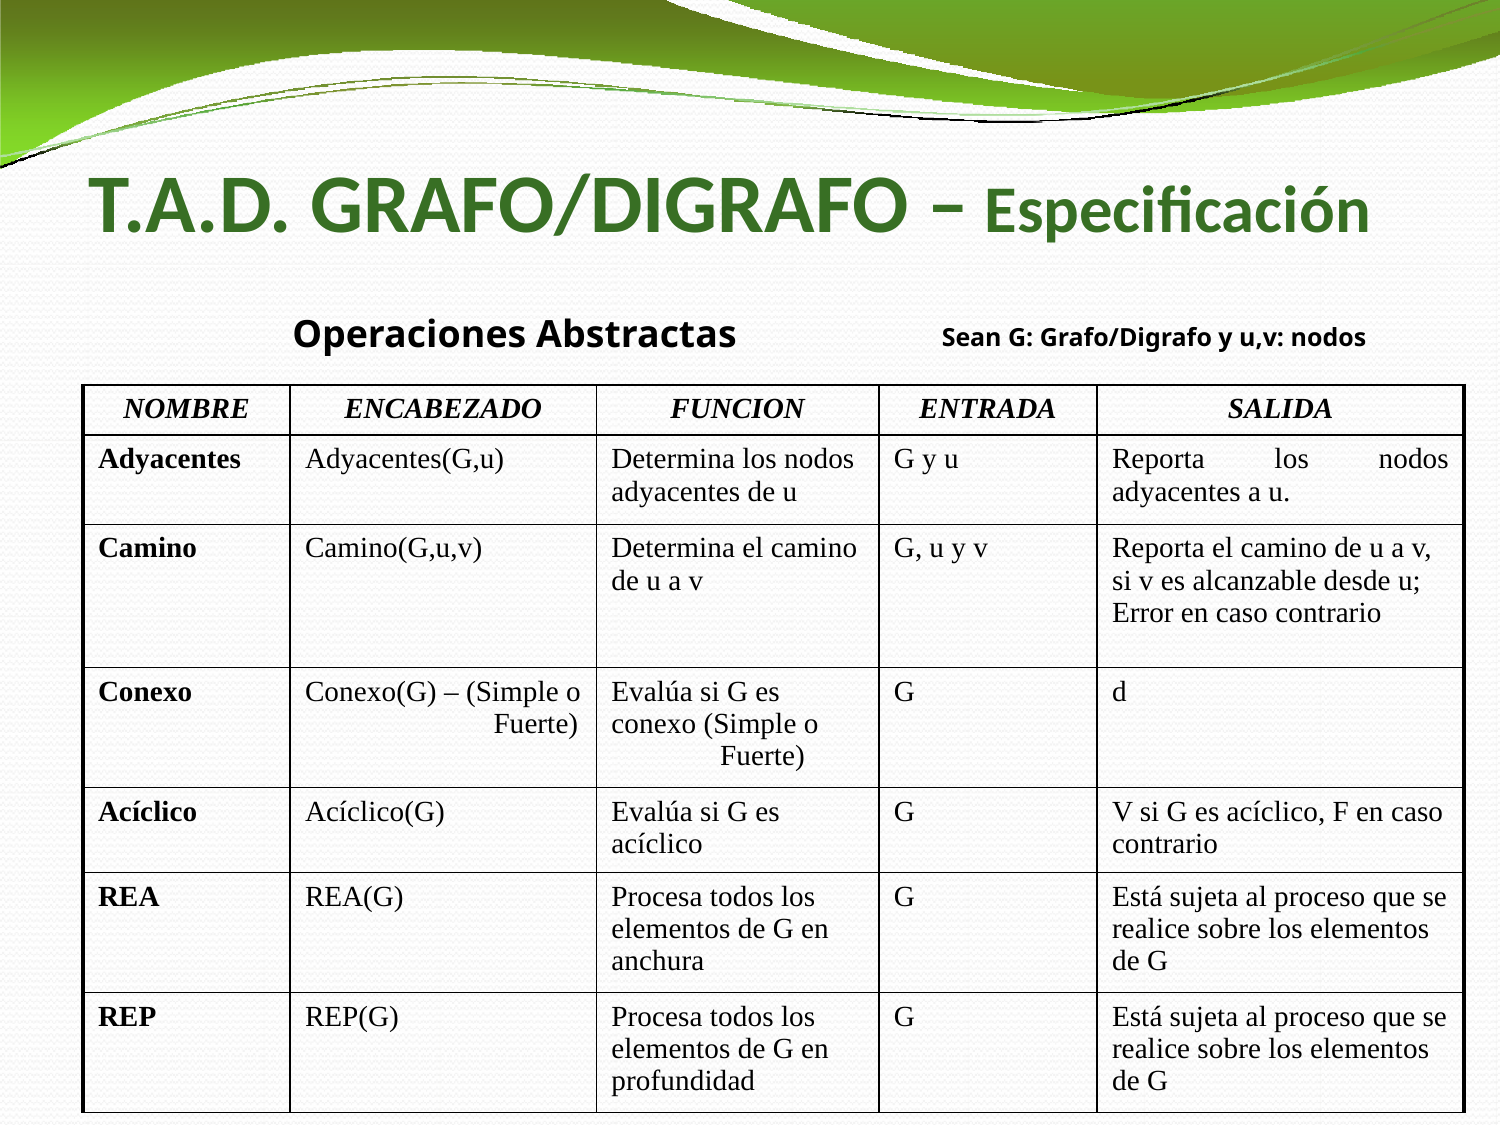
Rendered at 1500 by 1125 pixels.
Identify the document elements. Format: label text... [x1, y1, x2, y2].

table_cell G [880, 668, 1096, 787]
table_cell d [1098, 668, 1462, 787]
table_cell Reporta el camino de u a v, si v es alcanzable desde u; Error en caso contrario [1098, 525, 1462, 667]
table_cell Está sujeta al proceso que se realice sobre los elementos de G [1098, 993, 1462, 1112]
text_box Operaciones Abstractas [277, 302, 774, 363]
table_cell Adyacentes [85, 436, 289, 524]
table_cell REP [85, 993, 289, 1112]
table_cell Evalúa si G es acíclico [597, 788, 878, 872]
table_header FUNCION [597, 386, 878, 434]
table_header SALIDA [1098, 386, 1462, 434]
table_cell G y u [880, 436, 1096, 524]
table_cell Conexo [85, 668, 289, 787]
table_cell REA [85, 873, 289, 992]
table_cell G [880, 788, 1096, 872]
table_cell Está sujeta al proceso que se realice sobre los elementos de G [1098, 873, 1462, 992]
table_cell Camino(G,u,v) [291, 525, 596, 667]
table_cell G, u y v [880, 525, 1096, 667]
table_cell G [880, 993, 1096, 1112]
table_cell Determina el camino de u a v [597, 525, 878, 667]
table_cell REP(G) [291, 993, 596, 1112]
table_cell Determina los nodos adyacentes de u [597, 436, 878, 524]
table_cell G [880, 873, 1096, 992]
table_cell V si G es acíclico, F en caso contrario [1098, 788, 1462, 872]
table_cell Acíclico [85, 788, 289, 872]
title T.A.D. GRAFO/DIGRAFO – Especificación [53, 149, 1408, 257]
table_cell Procesa todos los elementos de G en anchura [597, 873, 878, 992]
table_header ENCABEZADO [291, 386, 596, 434]
table_cell Conexo(G) – (Simple o Fuerte) [291, 668, 596, 787]
table_cell Acíclico(G) [291, 788, 596, 872]
table_header NOMBRE [85, 386, 289, 434]
table_cell Adyacentes(G,u) [291, 436, 596, 524]
text_box Sean G: Grafo/Digrafo y u,v: nodos [927, 314, 1435, 359]
table_cell Camino [85, 525, 289, 667]
picture [0, 0, 1500, 1125]
table_cell Reporta los nodos adyacentes a u. [1098, 436, 1462, 524]
table_cell Procesa todos los elementos de G en profundidad [597, 993, 878, 1112]
table_cell Evalúa si G es conexo (Simple o Fuerte) [597, 668, 878, 787]
table_cell REA(G) [291, 873, 596, 992]
table_header ENTRADA [880, 386, 1096, 434]
